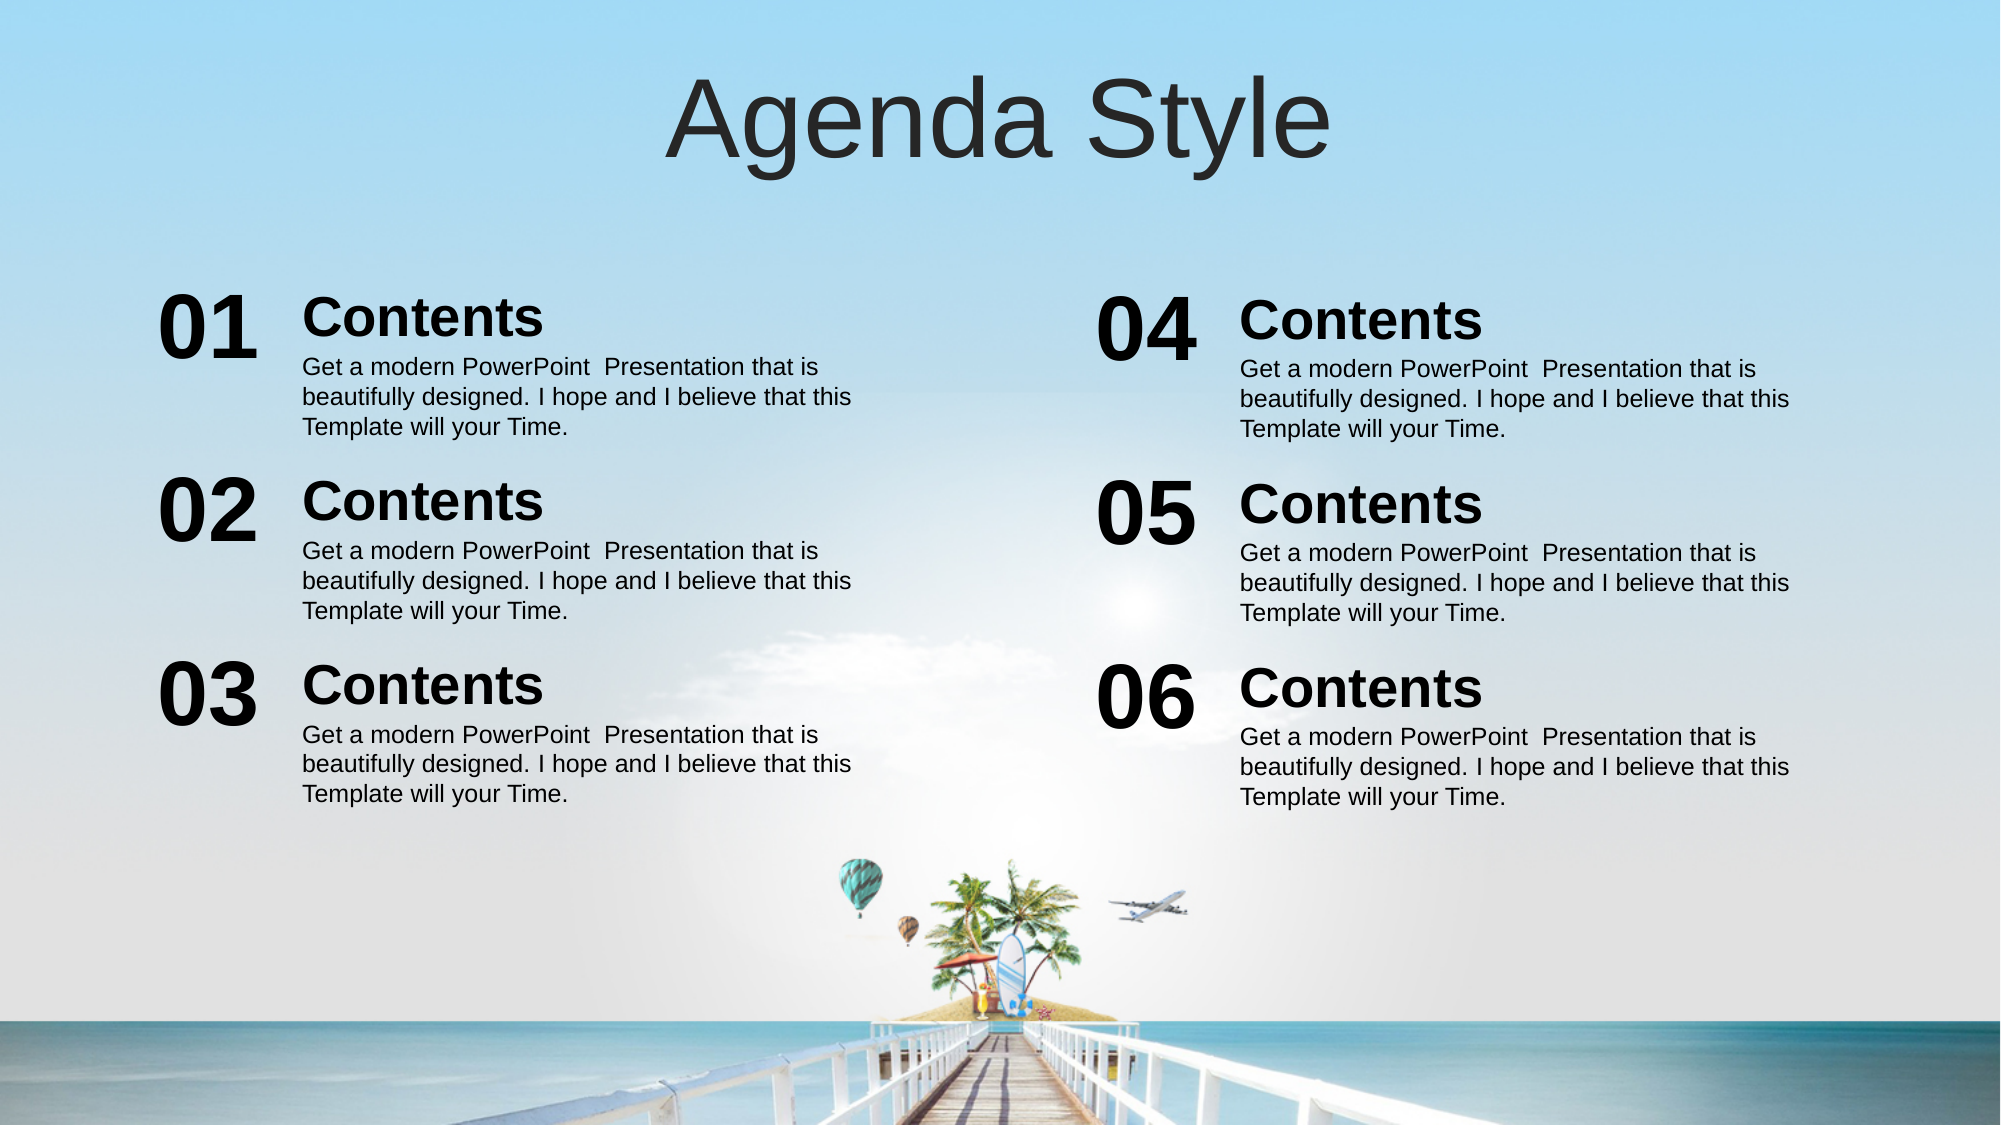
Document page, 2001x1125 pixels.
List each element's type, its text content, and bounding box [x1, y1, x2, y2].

text_box Agenda Style [0, 37, 2000, 187]
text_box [130, 626, 933, 817]
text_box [1067, 445, 1871, 629]
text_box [130, 259, 933, 442]
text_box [1067, 629, 1871, 820]
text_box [130, 442, 933, 626]
picture [0, 0, 2001, 1125]
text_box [1067, 261, 1871, 445]
